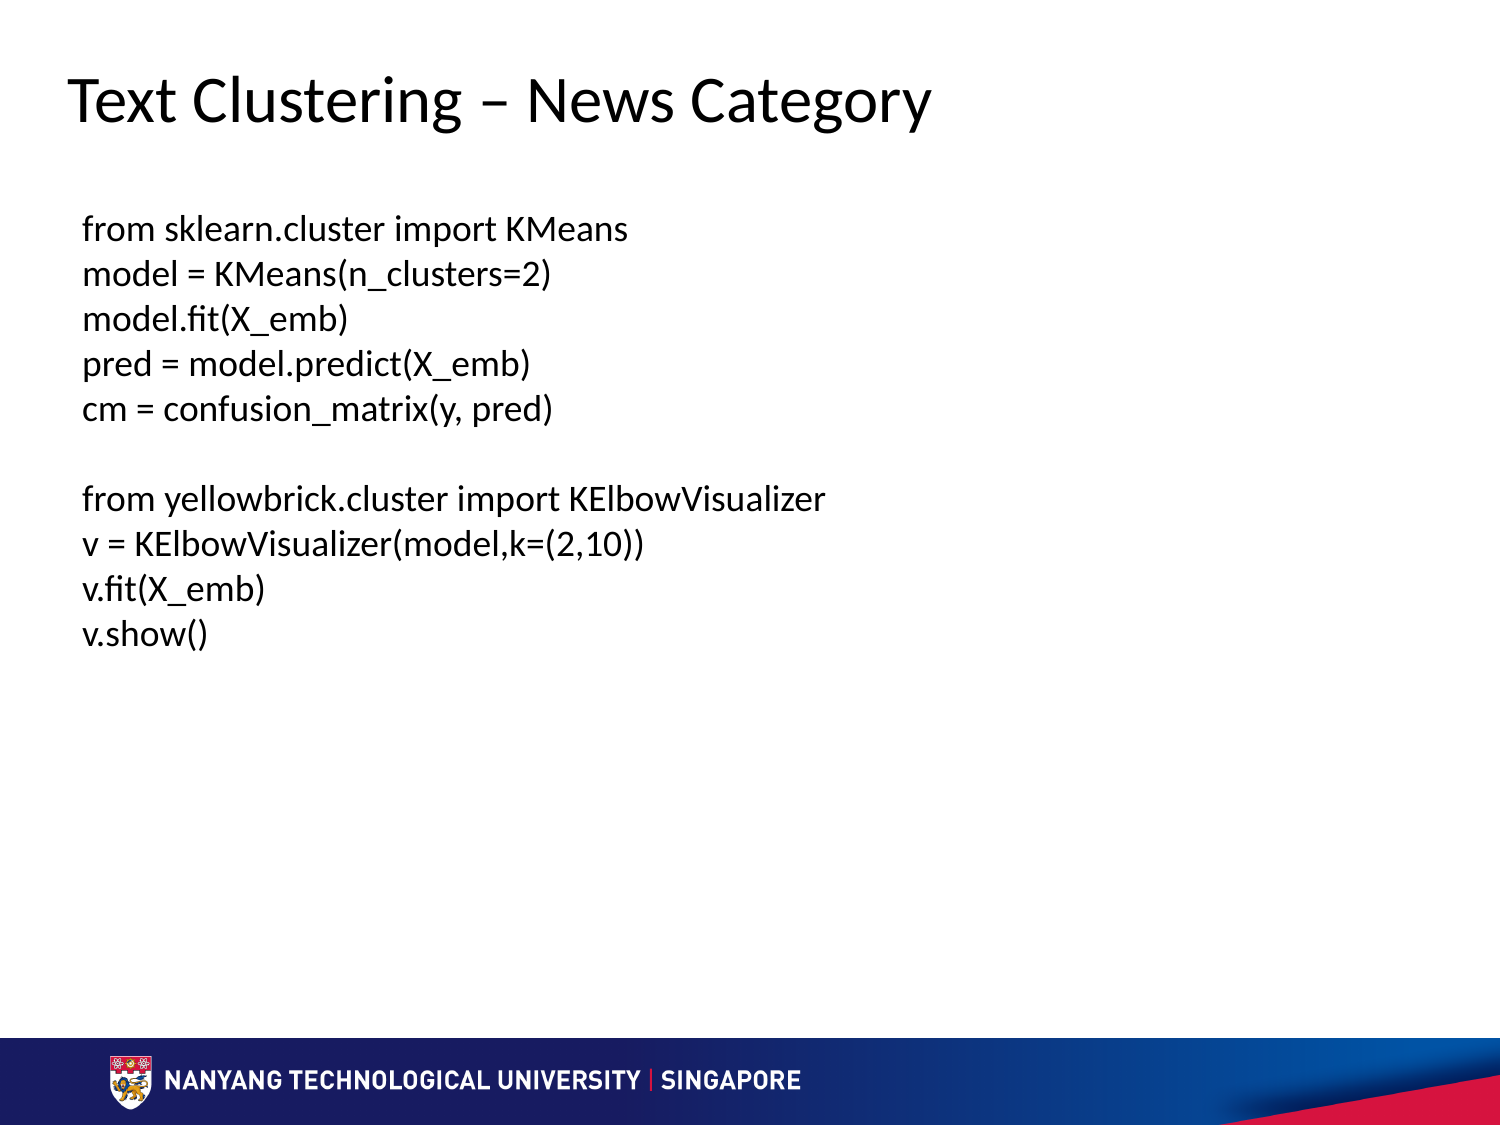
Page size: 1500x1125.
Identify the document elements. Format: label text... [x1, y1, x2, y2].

text_box from sklearn.cluster import KMeans model = KMeans(n_clusters=2) model.fit(X_emb) pred = model.predict(X_emb) cm = confusion_matrix(y, pred) from yellowbrick.cluster import KElbowVisualizer v = KElbowVisualizer(model,k=(2,10)) v.fit(X_emb) v.show() [67, 196, 1380, 887]
text_box Text Clustering – News Category [52, 48, 1183, 143]
picture [0, 1038, 1500, 1125]
